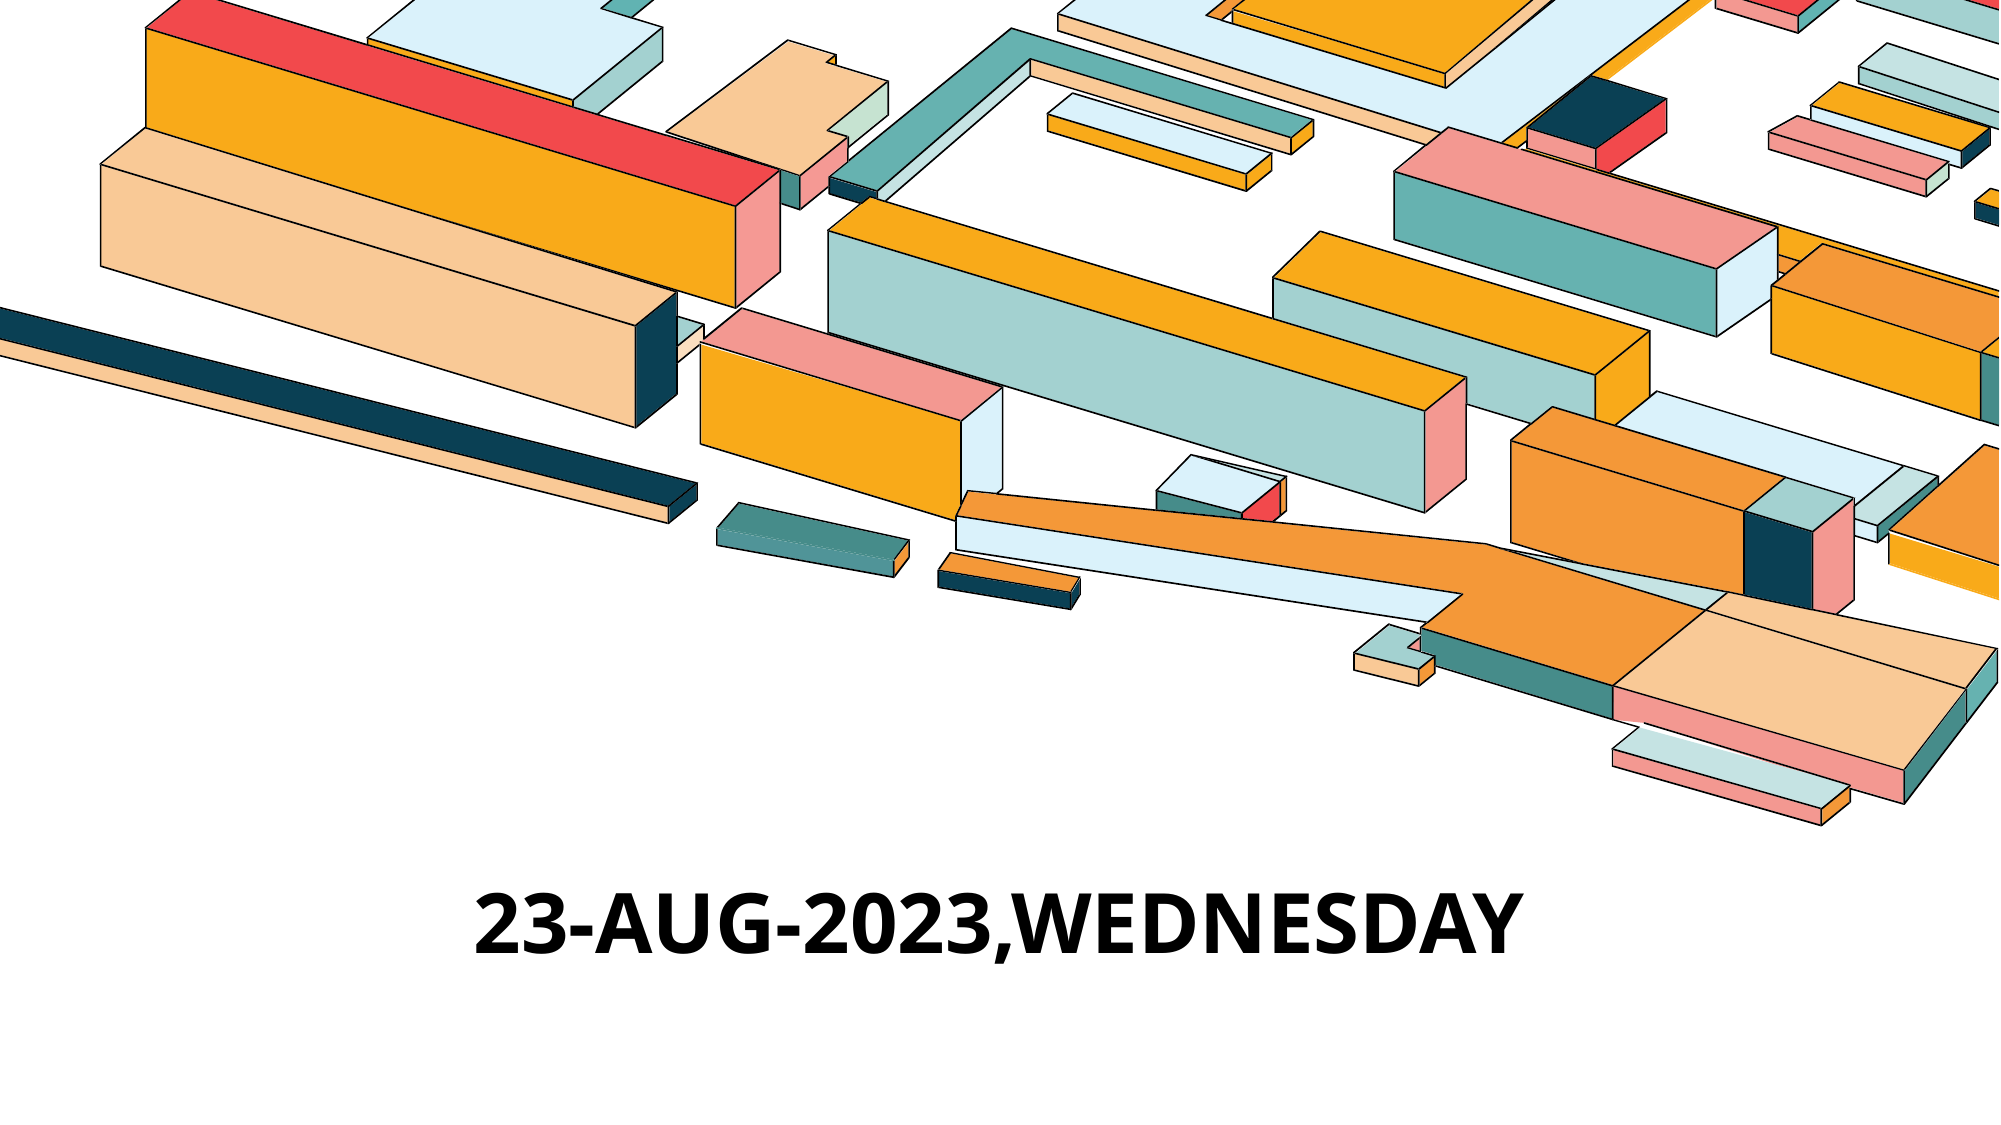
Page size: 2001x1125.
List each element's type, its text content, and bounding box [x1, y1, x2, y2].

title 23-aug-2023,Wednesday [136, 766, 1862, 980]
